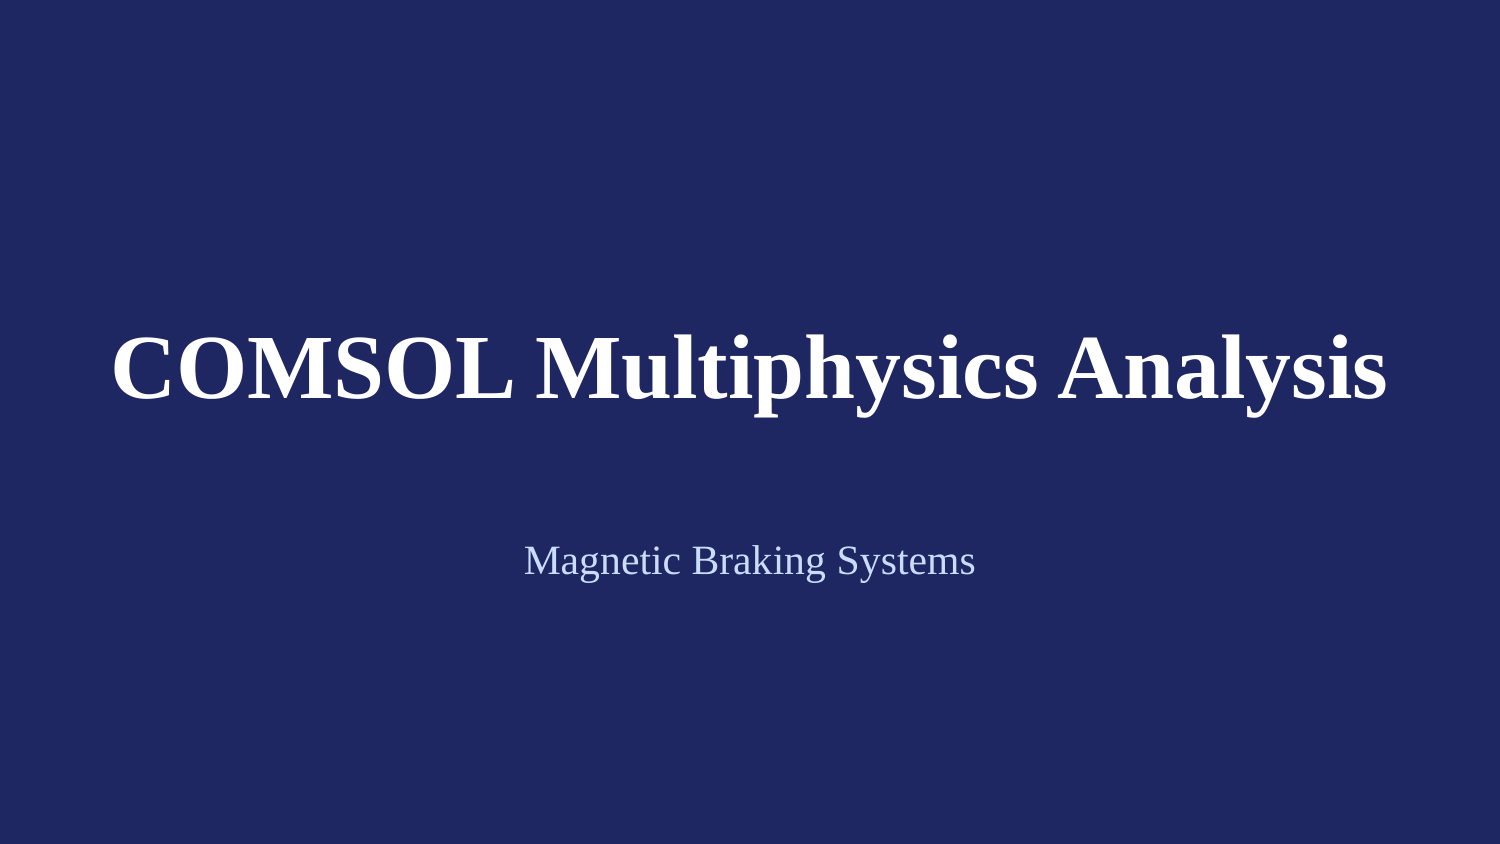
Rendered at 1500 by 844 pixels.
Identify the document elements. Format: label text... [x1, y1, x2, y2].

text_box COMSOL Multiphysics Analysis [95, 299, 1405, 425]
text_box Magnetic Braking Systems [508, 525, 992, 590]
